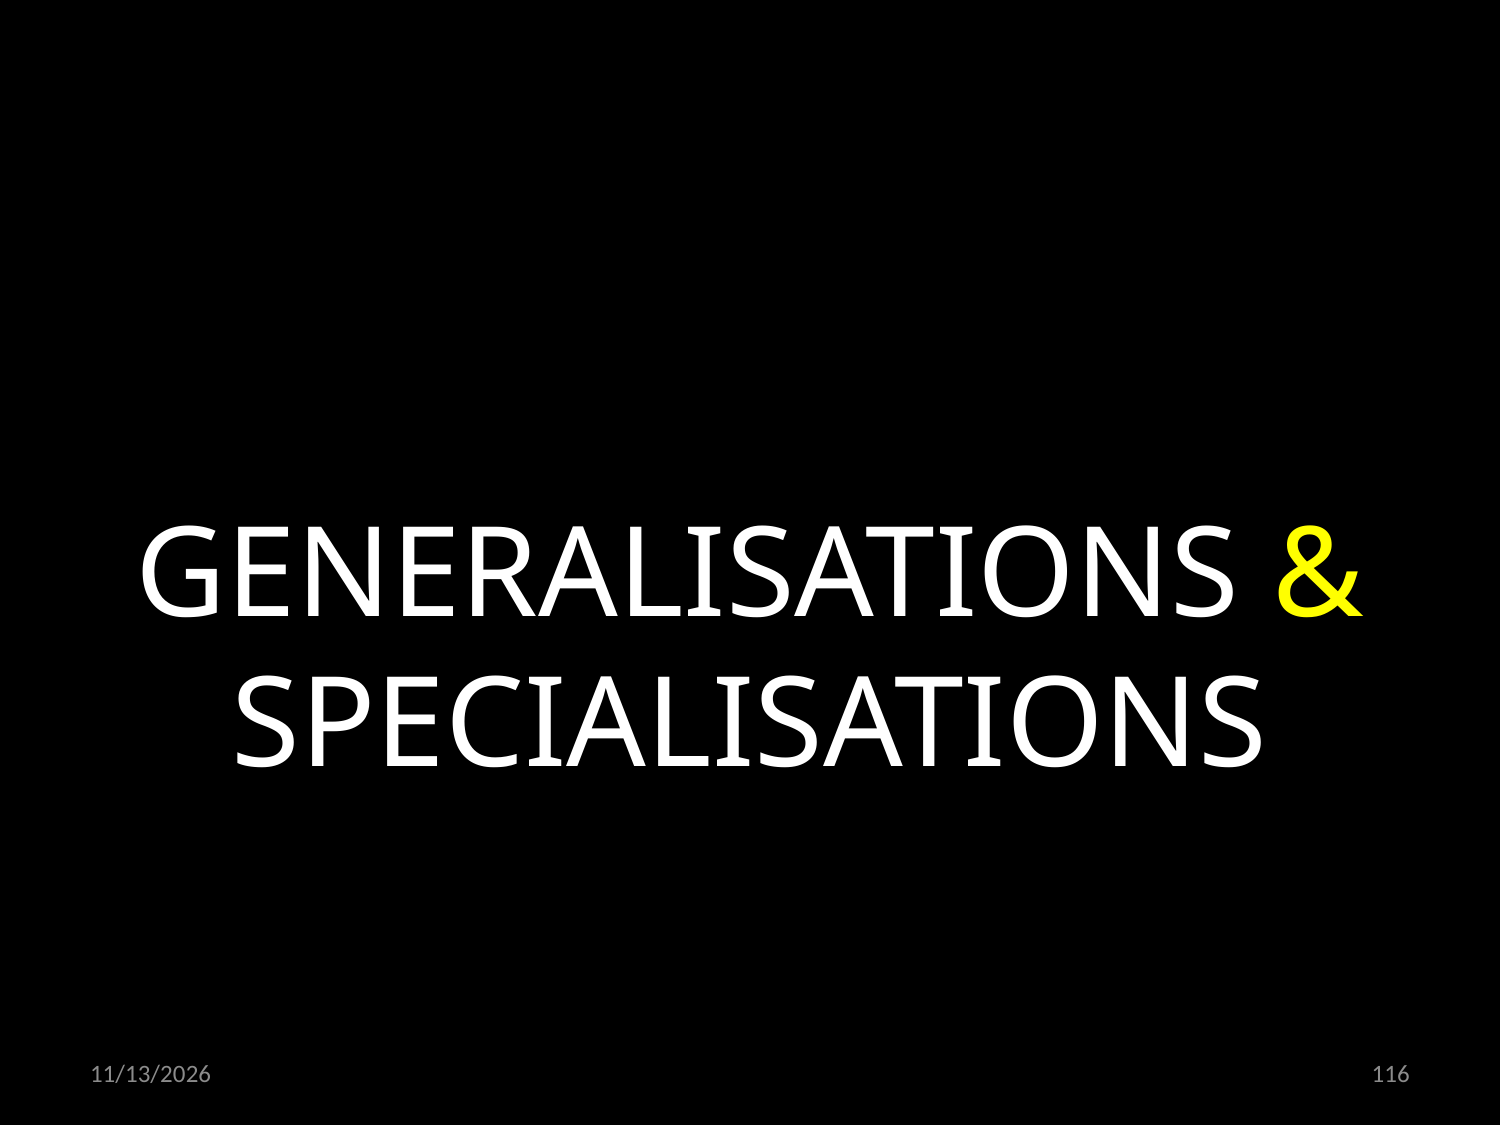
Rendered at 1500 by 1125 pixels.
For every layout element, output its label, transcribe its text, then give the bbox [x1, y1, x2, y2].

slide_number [75, 1042, 425, 1103]
slide_number 116 [1074, 1042, 1425, 1103]
list GENERALISATIONS & SPECIALISATIONS [0, 484, 1500, 586]
